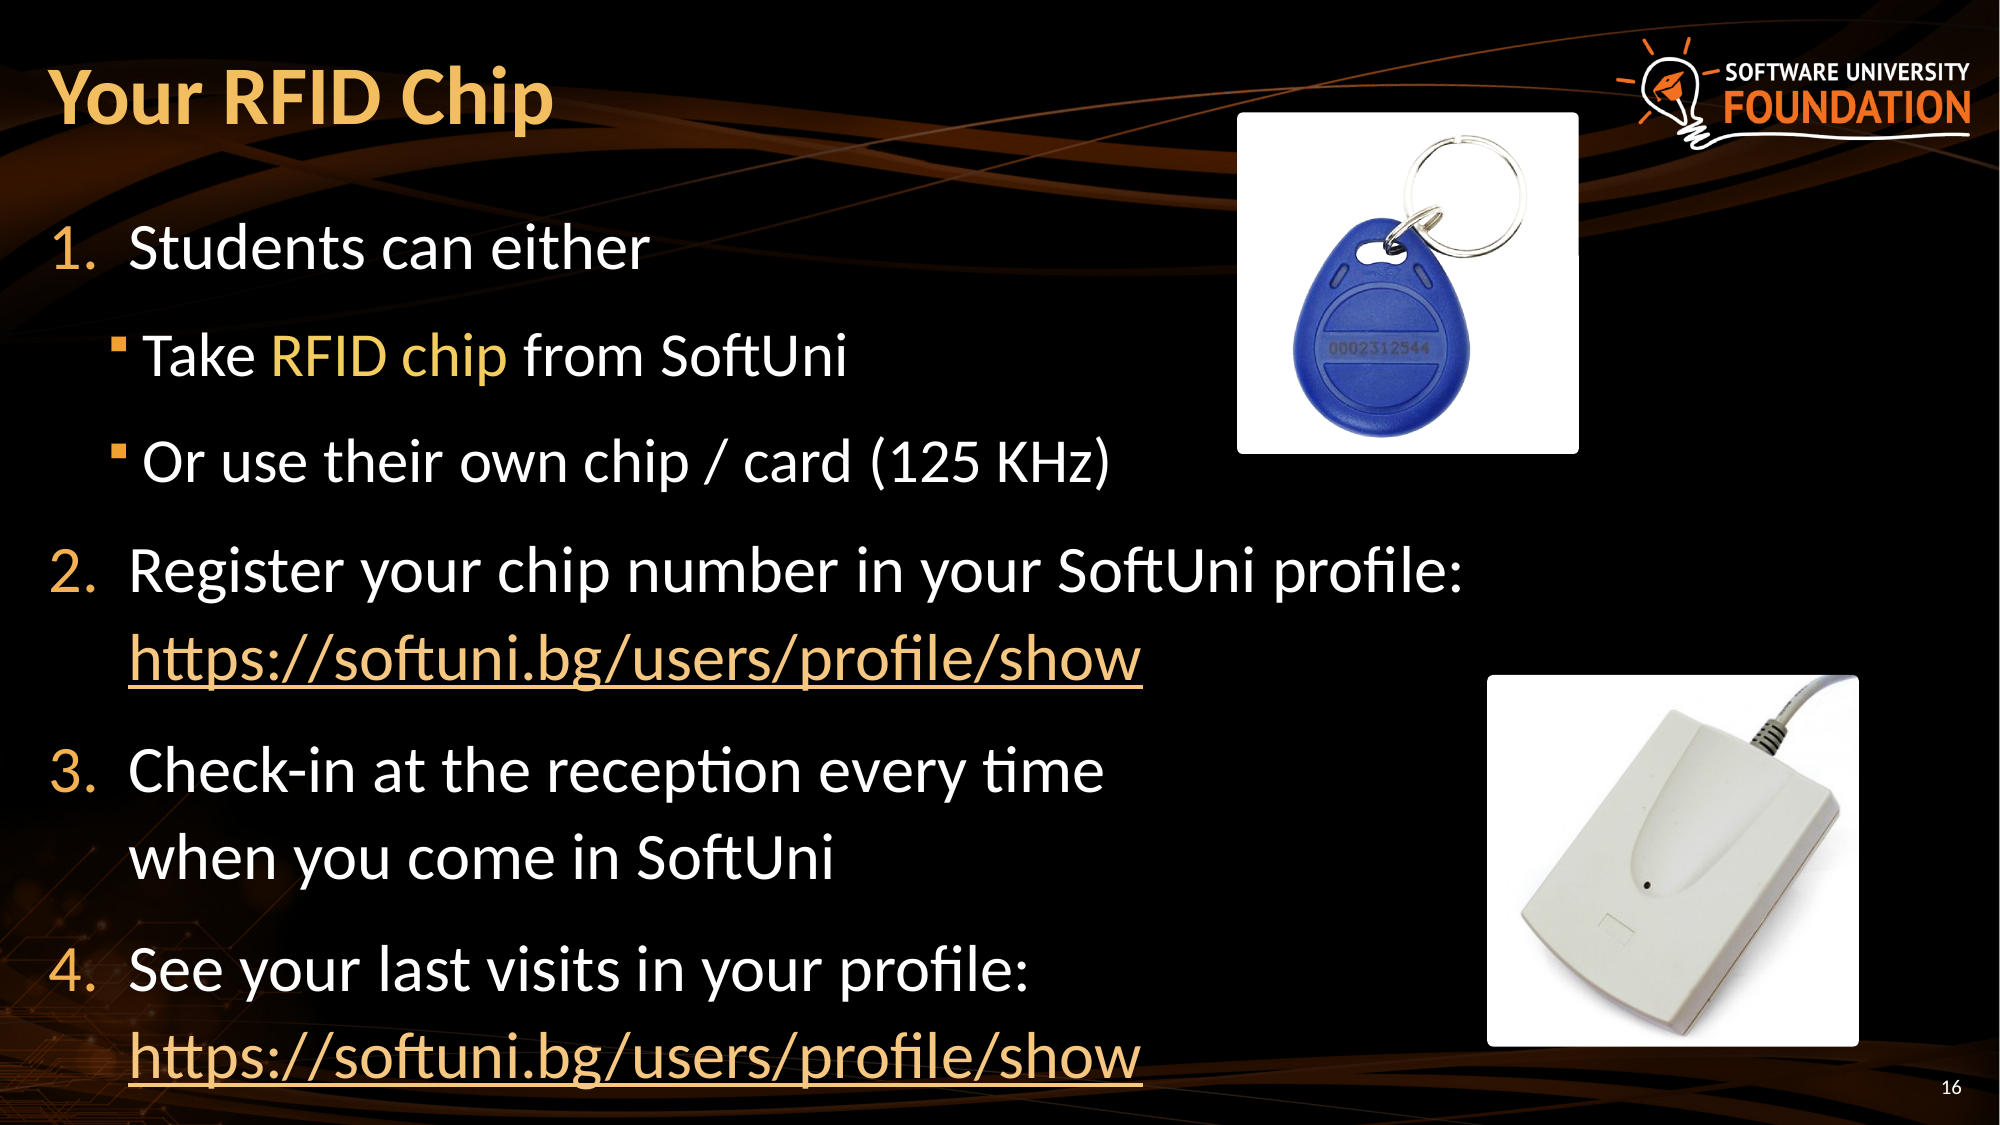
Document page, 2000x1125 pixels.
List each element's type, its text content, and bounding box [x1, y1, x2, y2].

title Your RFID Chip [30, 6, 1602, 189]
list Students can either Take RFID chip from SoftUni Or use their own chip / card (125 KHz) Register your chip number in your SoftUni profile: https://softuni.bg/users/profile/show Check-in at the reception every time when you come in SoftUni See your last visits in your profile: https://softuni.bg/users/profile/show [31, 188, 1968, 1103]
picture [0, 0, 2000, 1125]
